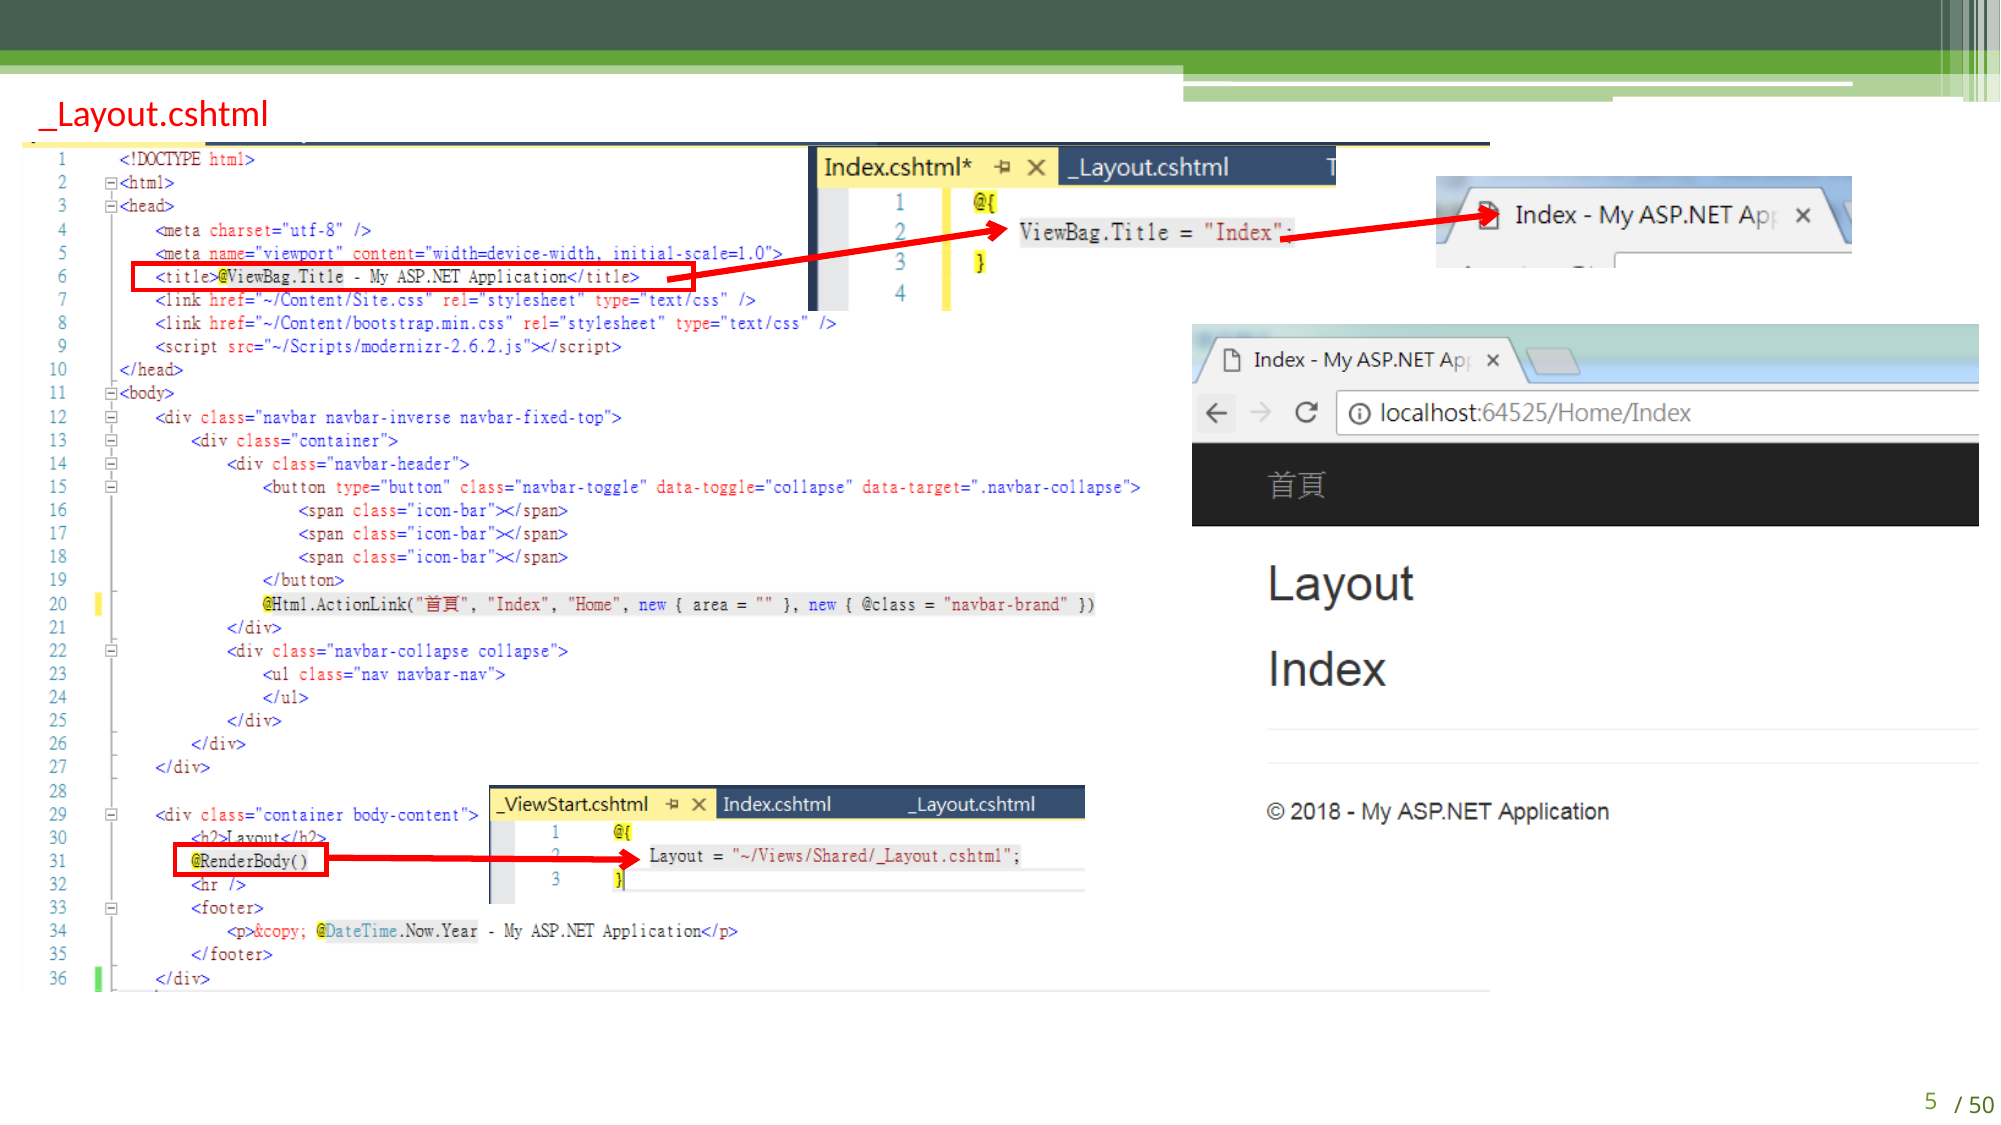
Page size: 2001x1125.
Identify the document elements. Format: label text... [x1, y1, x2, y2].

footer / 50 [1919, 1083, 2000, 1124]
picture [22, 142, 1979, 992]
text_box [1280, 213, 1500, 240]
slide_number 4 [1785, 1065, 1953, 1125]
text_box _Layout.cshtml [23, 81, 284, 142]
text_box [667, 228, 1008, 280]
